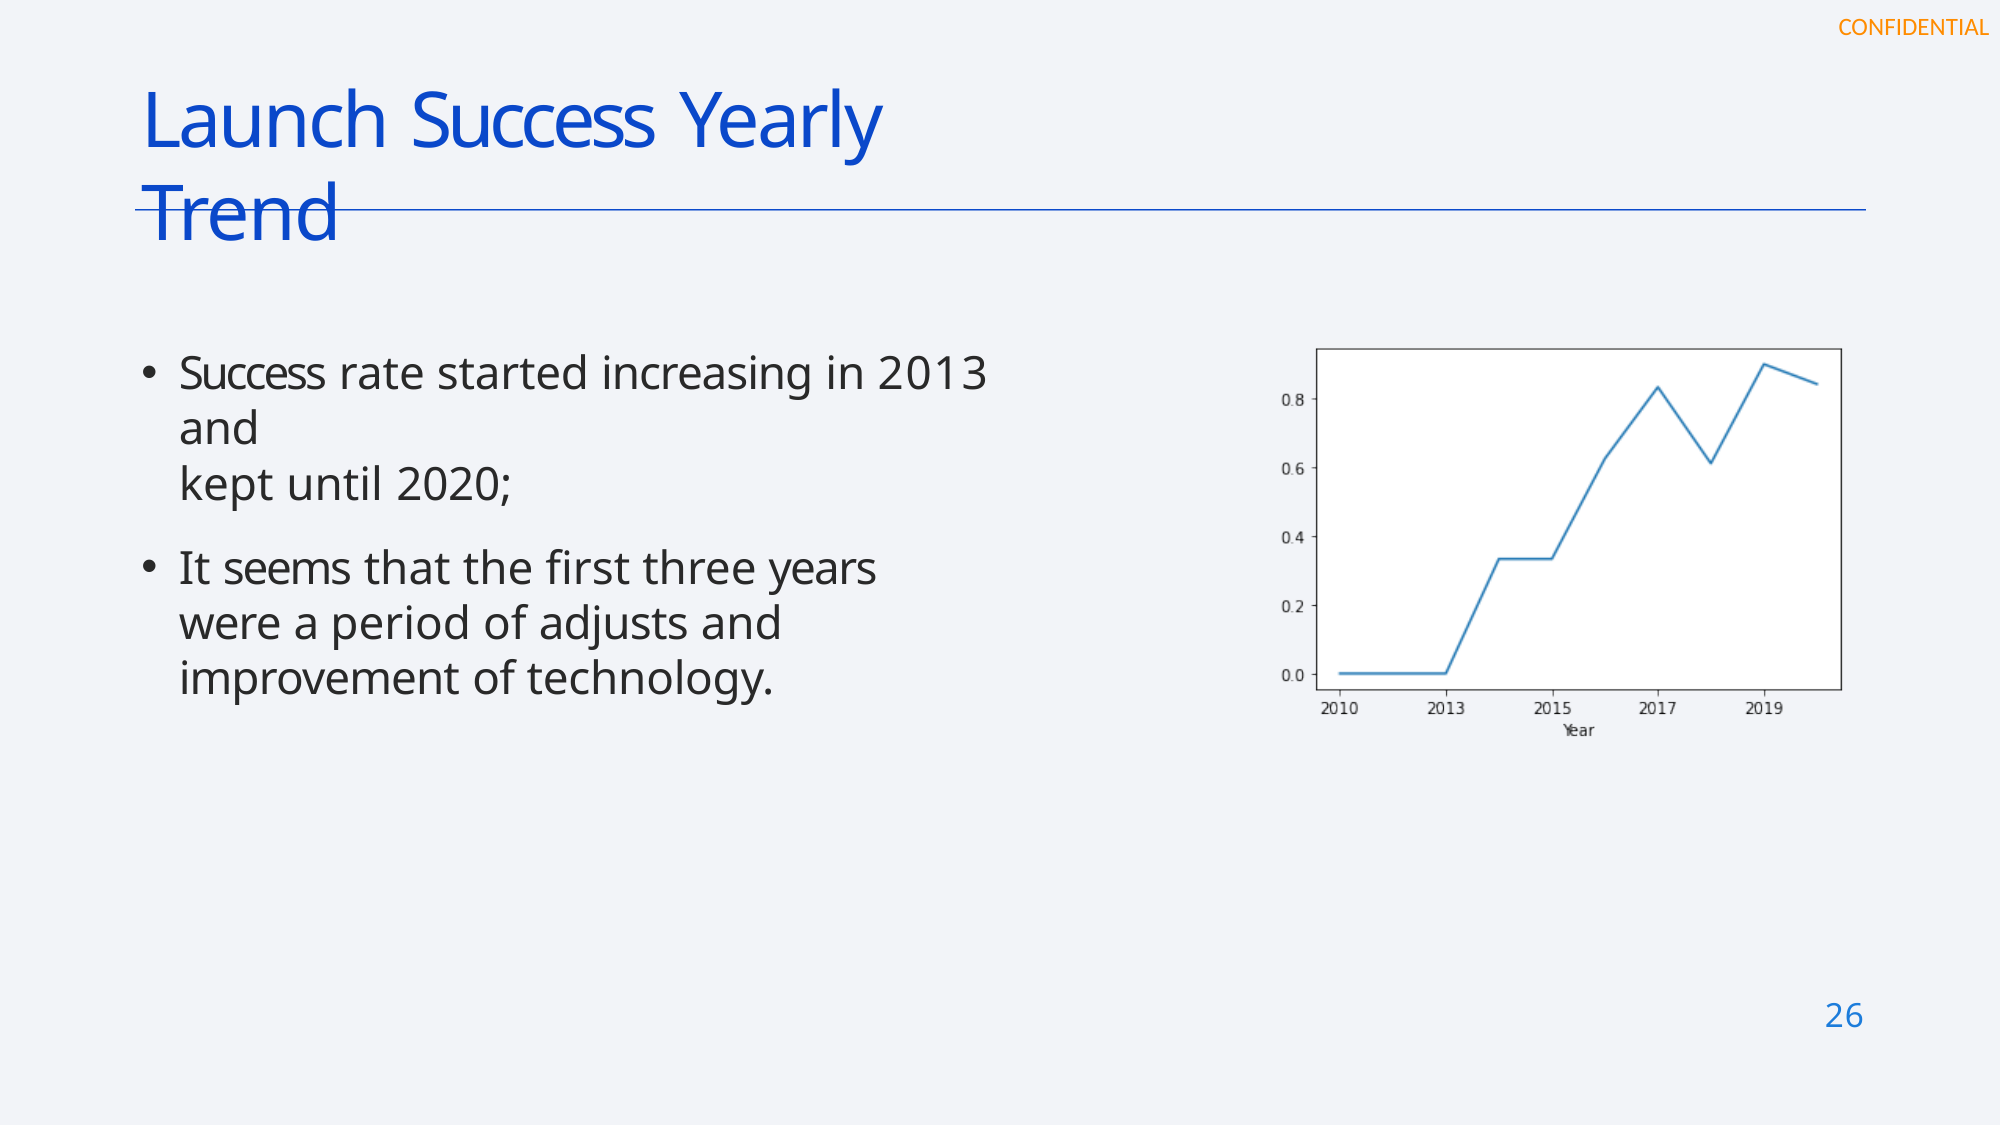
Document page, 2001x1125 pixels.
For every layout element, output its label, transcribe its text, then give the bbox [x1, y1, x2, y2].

text_box Success rate started increasing in 2013 and kept until 2020; It seems that the first three years were a period of adjusts and improvement of technology. [139, 342, 1044, 704]
title Launch Success Yearly Trend [139, 68, 1091, 259]
picture [0, 0, 2000, 1125]
slide_number 26 [1818, 1001, 1874, 1125]
